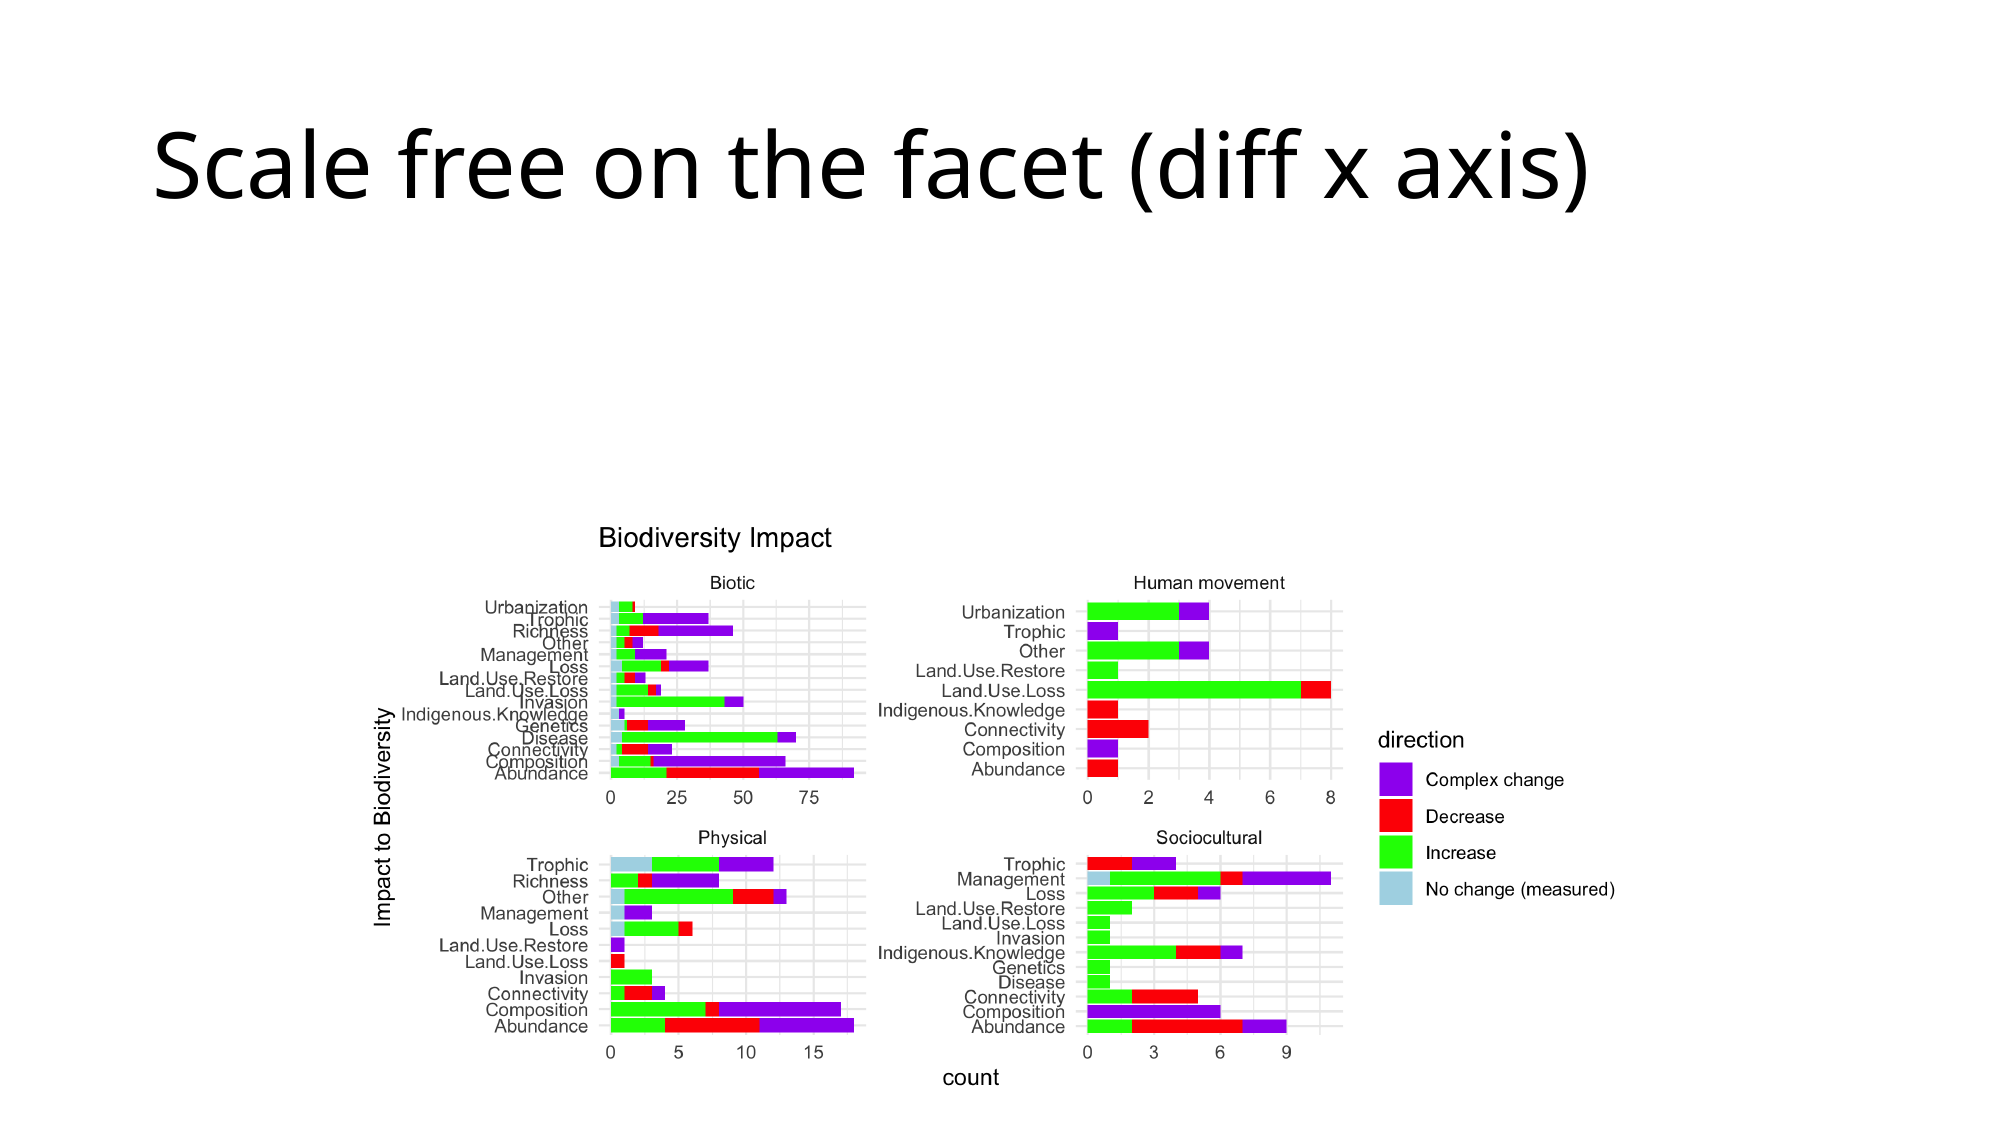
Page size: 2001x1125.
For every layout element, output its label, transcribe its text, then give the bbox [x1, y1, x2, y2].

picture [361, 515, 1638, 1102]
title Scale free on the facet (diff x axis) [137, 59, 1863, 278]
